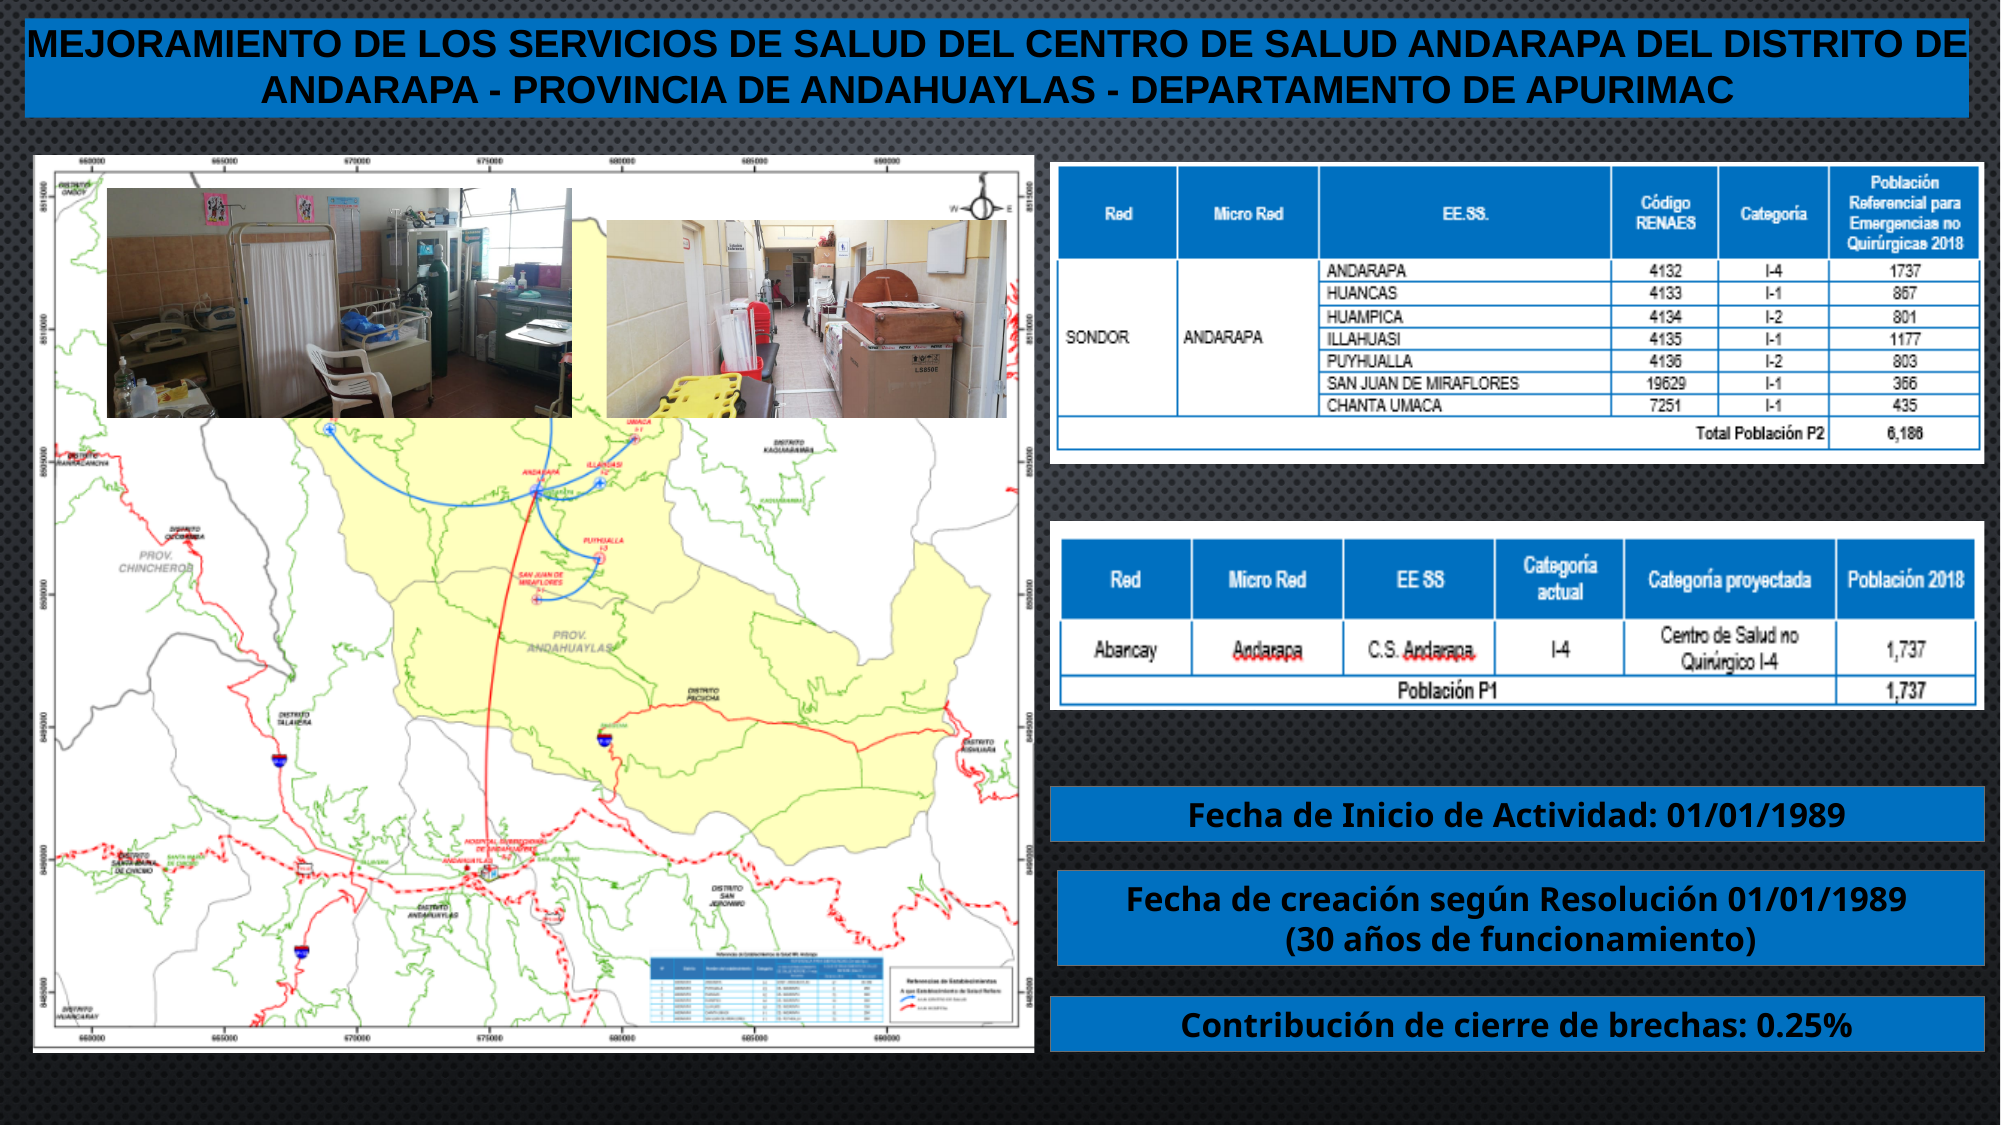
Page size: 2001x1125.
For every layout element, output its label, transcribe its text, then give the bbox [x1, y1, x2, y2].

picture [32, 154, 1035, 1053]
text_box MEJORAMIENTO DE LOS SERVICIOS DE SALUD DEL CENTRO DE SALUD ANDARAPA DEL DISTRITO DE ANDARAPA - PROVINCIA DE ANDAHUAYLAS - DEPARTAMENTO DE APURIMAC [24, 18, 1969, 118]
picture [1049, 521, 1985, 710]
picture [1049, 162, 1985, 465]
text_box Fecha de Inicio de Actividad: 01/01/1989 [1050, 786, 1985, 842]
text_box Fecha de creación según Resolución 01/01/1989 (30 años de funcionamiento) [1057, 870, 1985, 966]
text_box Contribución de cierre de brechas: 0.25% [1050, 996, 1985, 1052]
